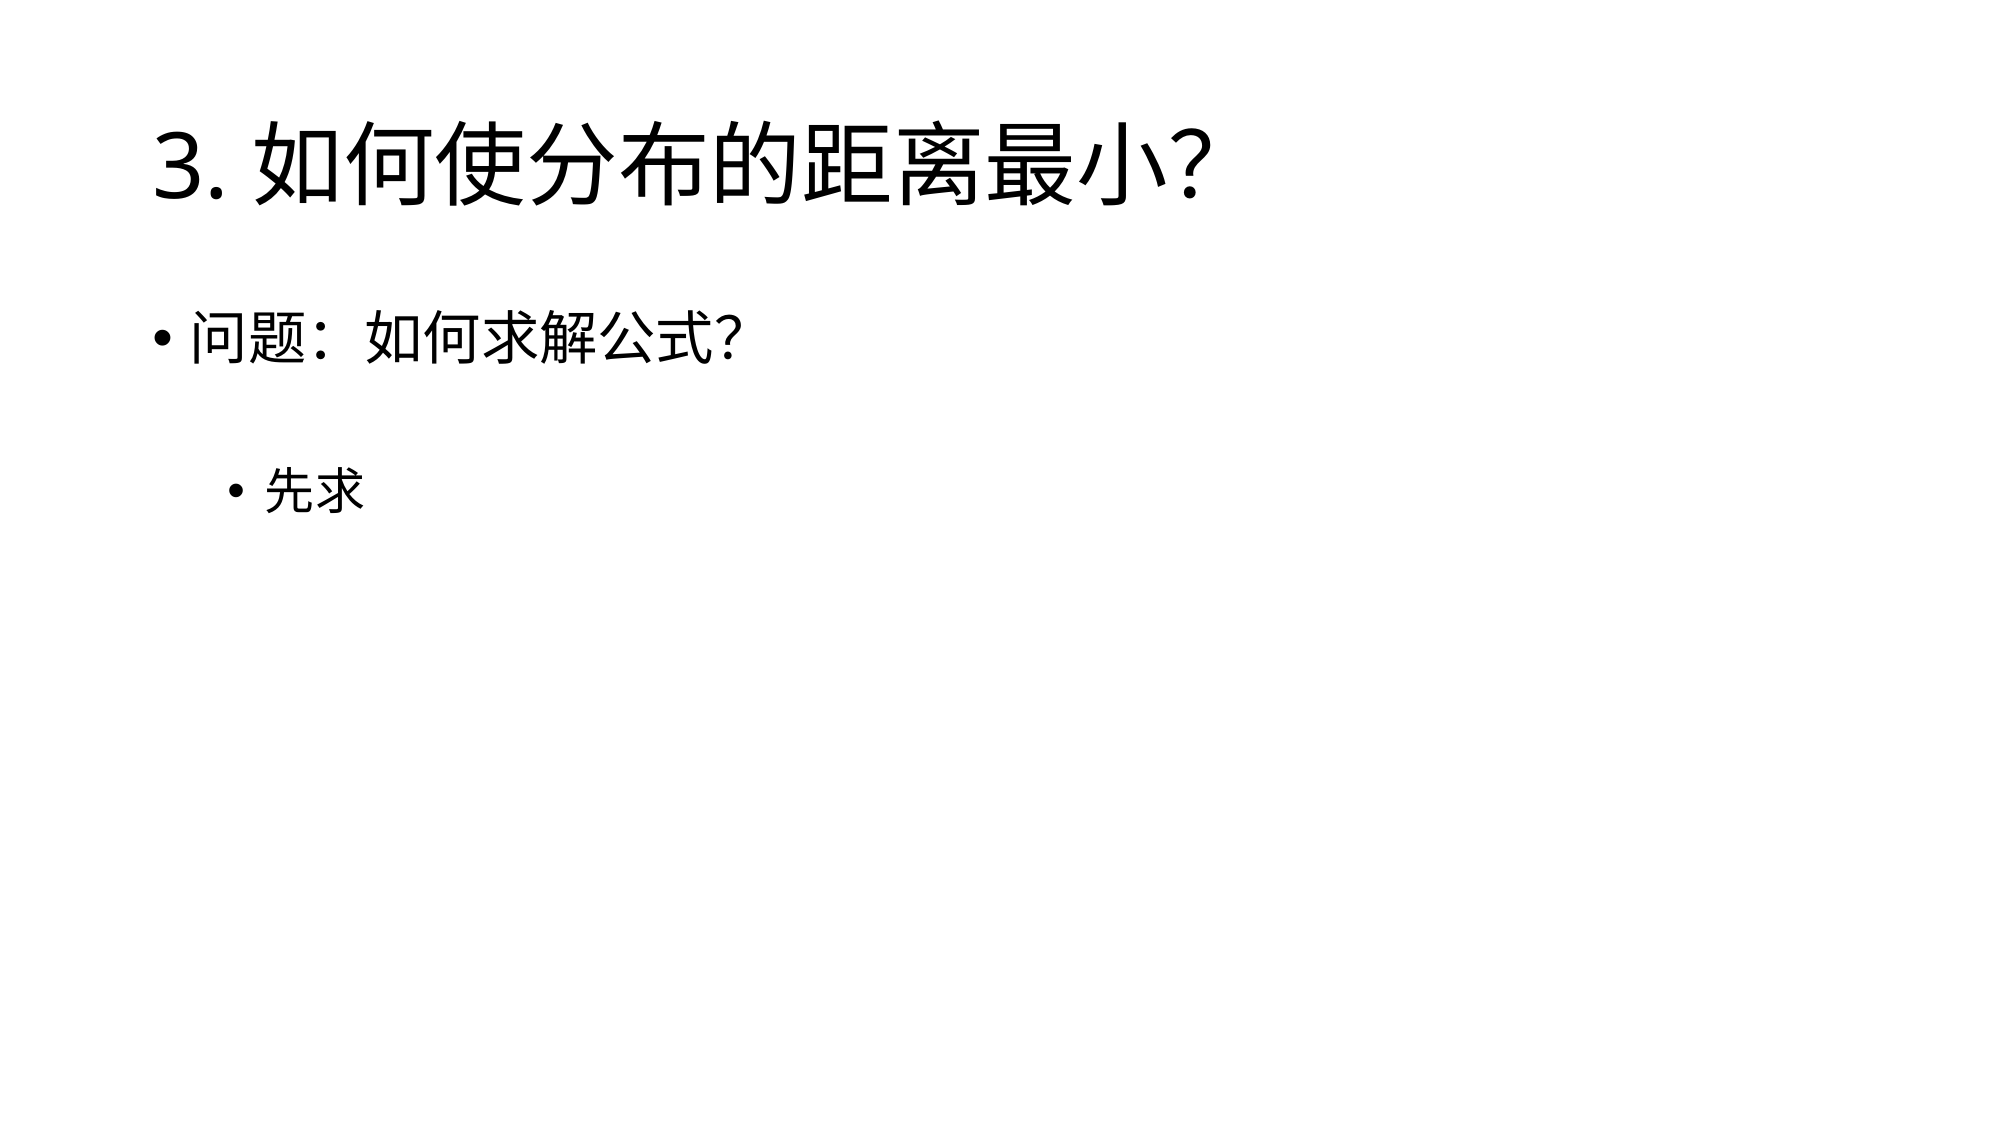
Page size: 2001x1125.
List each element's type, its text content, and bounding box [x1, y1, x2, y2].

title 3.如何使分布的距离最小？ [137, 59, 1863, 278]
